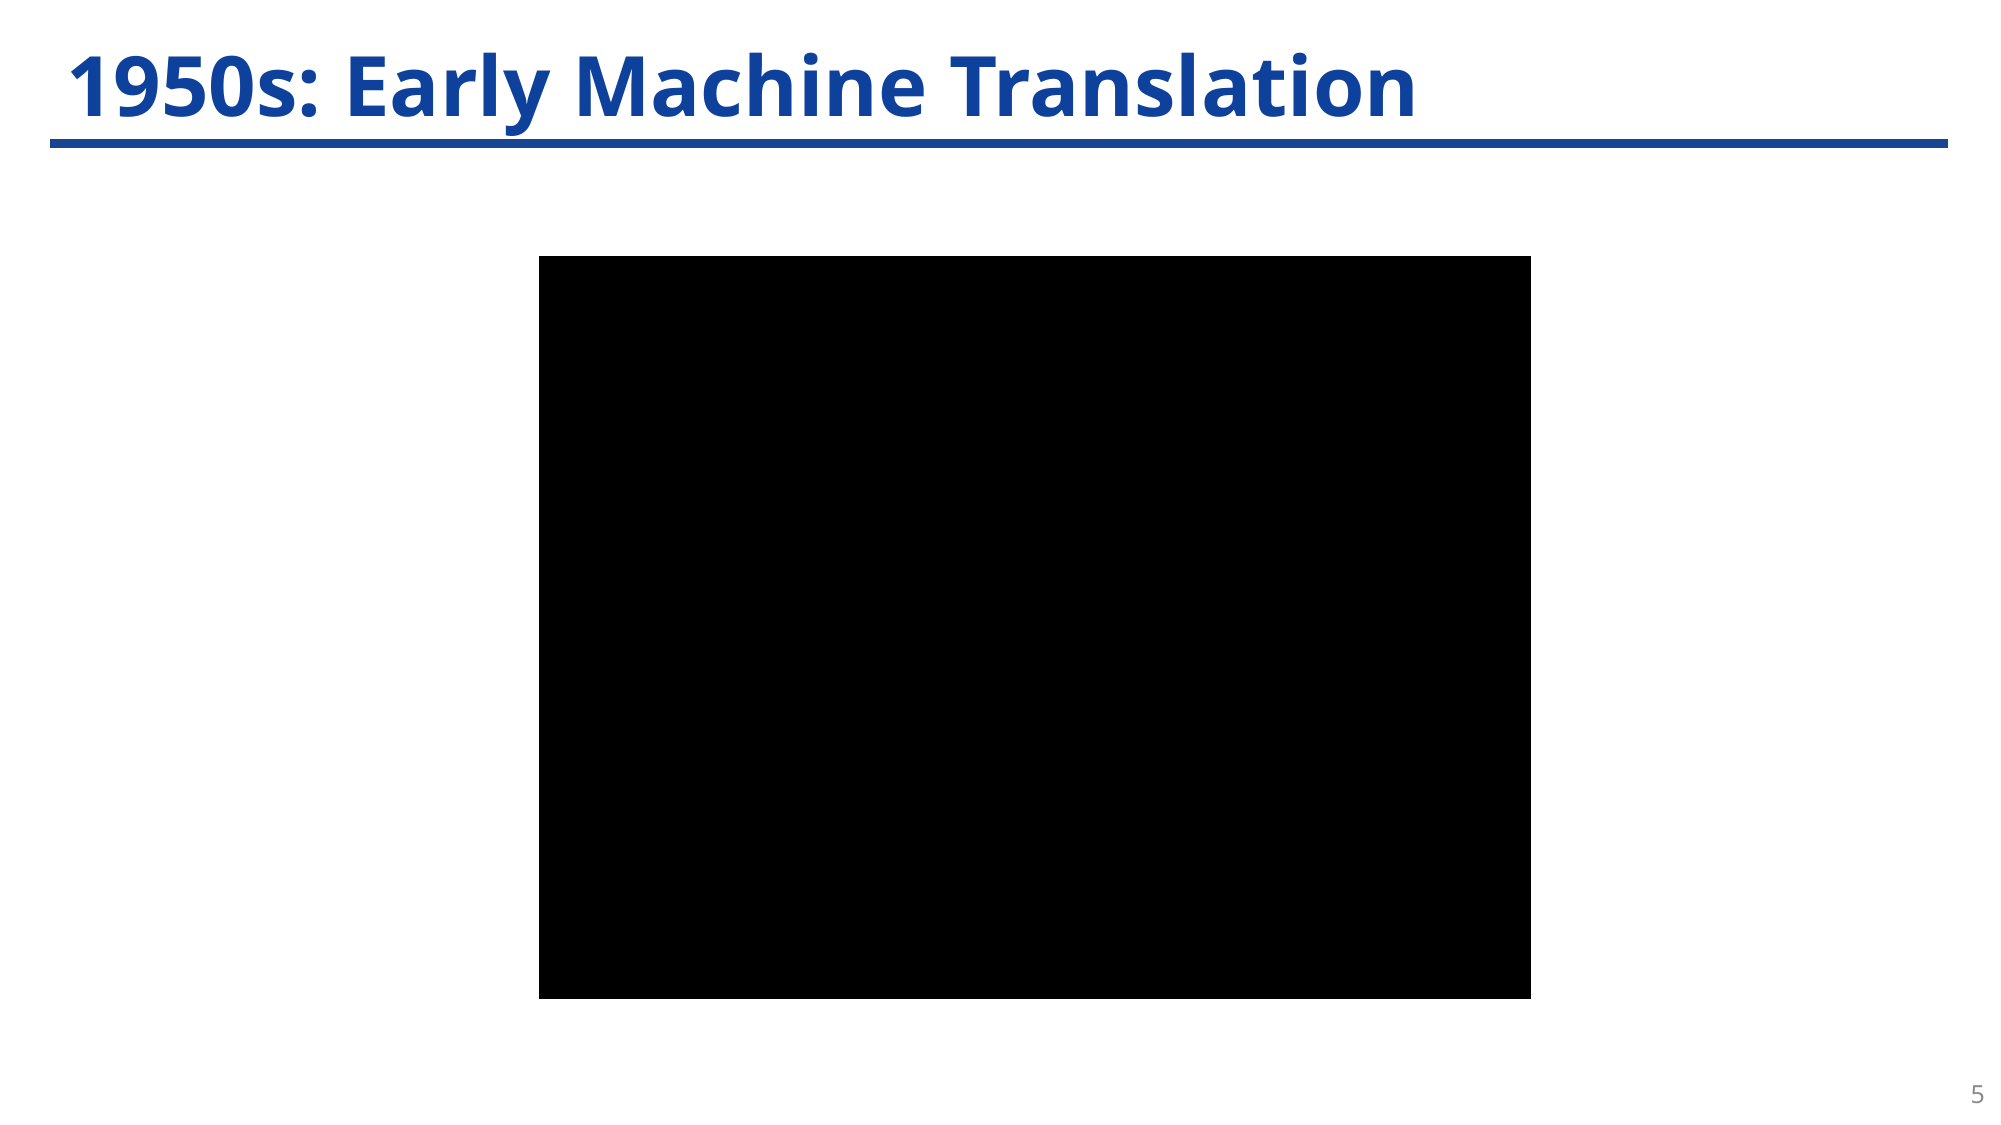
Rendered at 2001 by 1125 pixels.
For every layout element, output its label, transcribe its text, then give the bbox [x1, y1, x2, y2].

slide_number 5 [1899, 1065, 2000, 1125]
title 1950s: Early Machine Translation [51, 39, 1947, 140]
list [538, 255, 1532, 1000]
